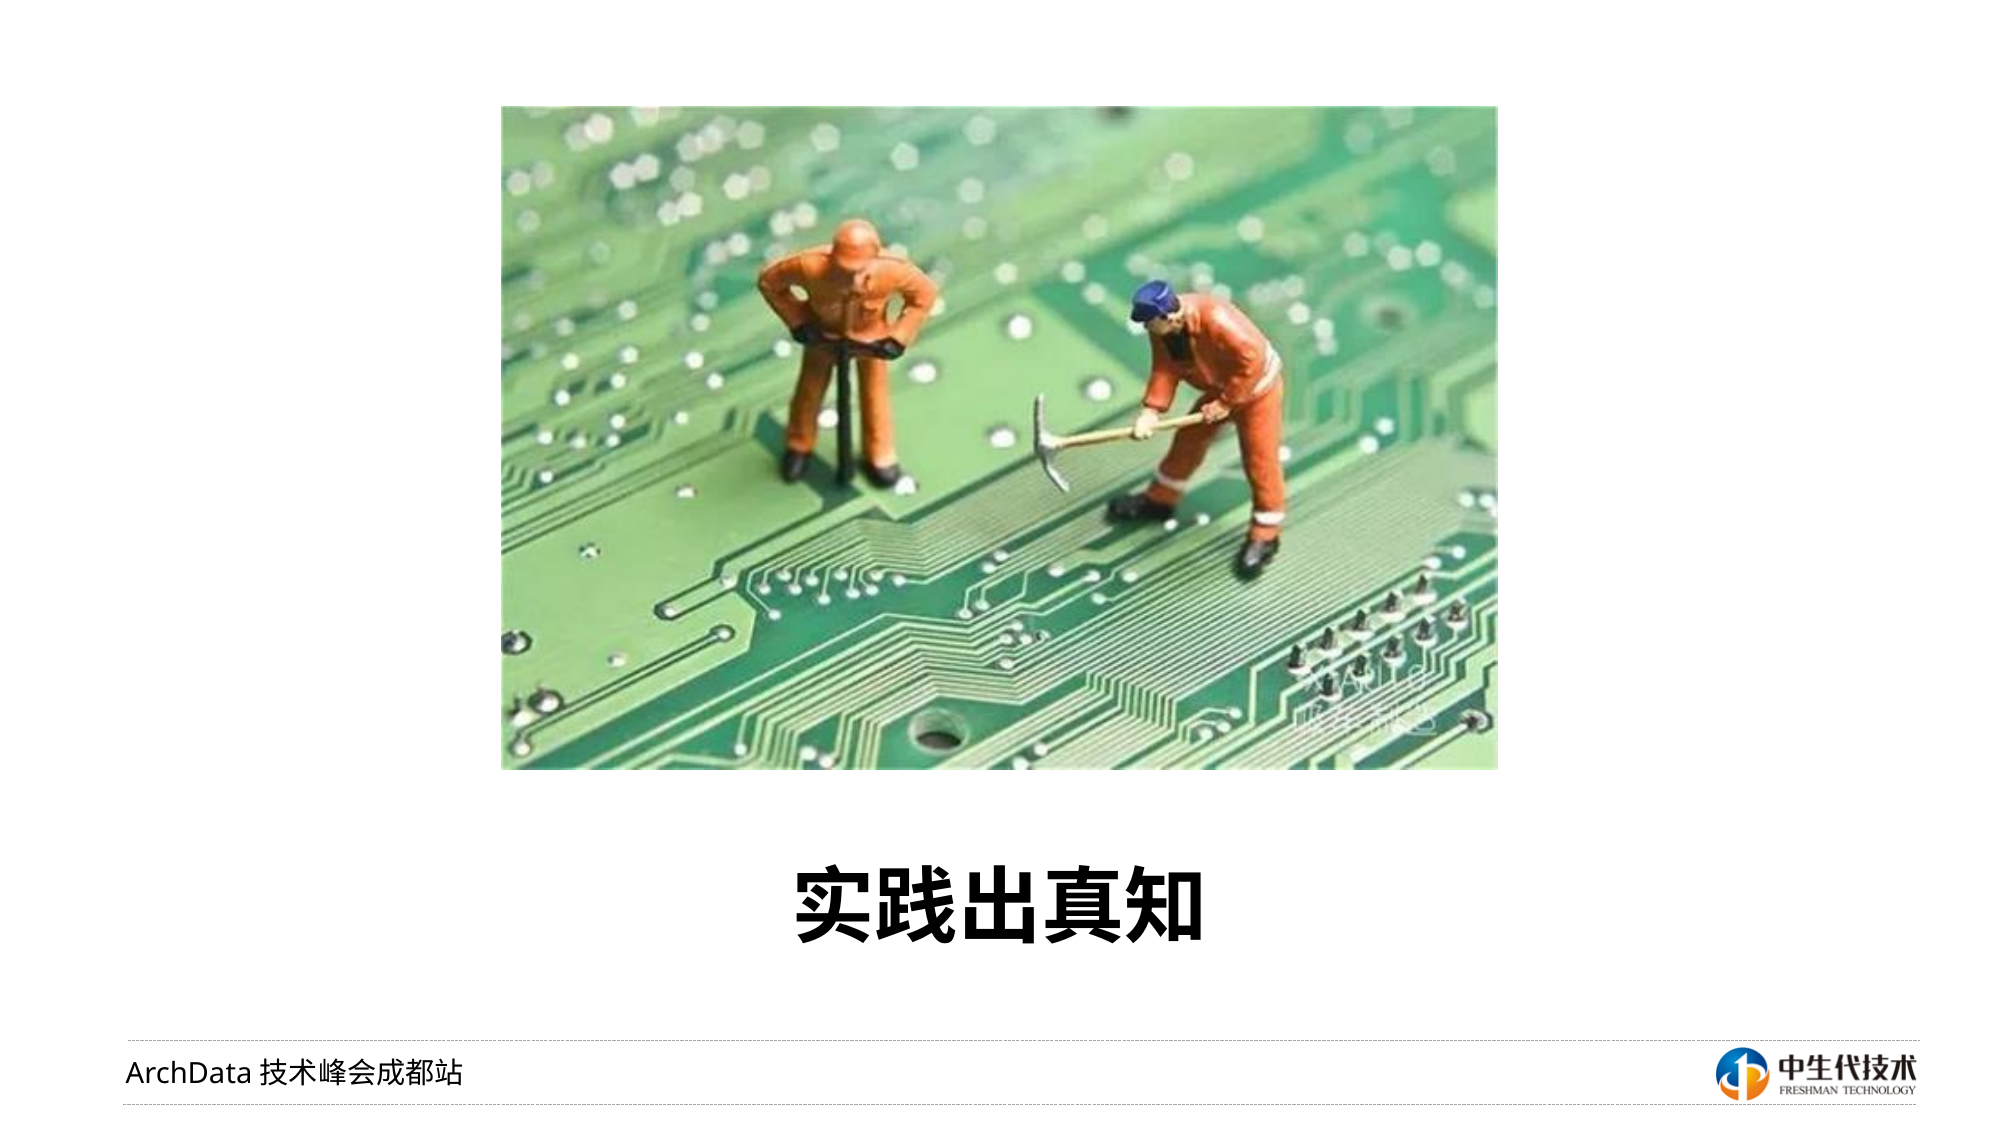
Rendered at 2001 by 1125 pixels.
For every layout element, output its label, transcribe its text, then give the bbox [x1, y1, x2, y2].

picture [1711, 1045, 1920, 1103]
title 实践出真知 [167, 808, 1833, 1011]
picture [501, 106, 1498, 770]
